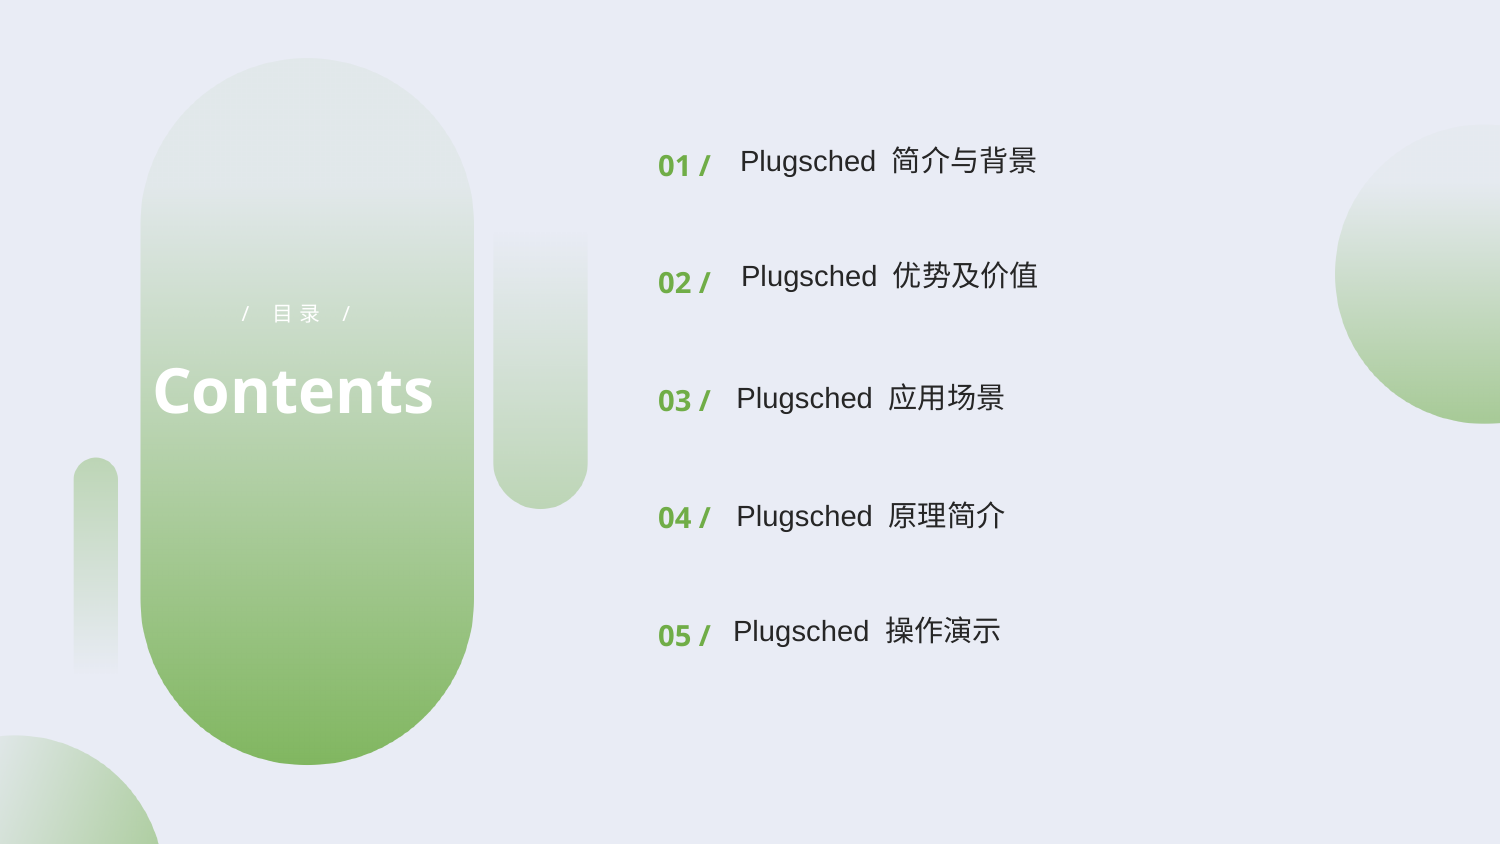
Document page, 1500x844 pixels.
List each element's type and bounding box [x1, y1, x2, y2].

text_box [631, 605, 1035, 661]
text_box [631, 135, 1053, 191]
text_box [0, 57, 1500, 844]
